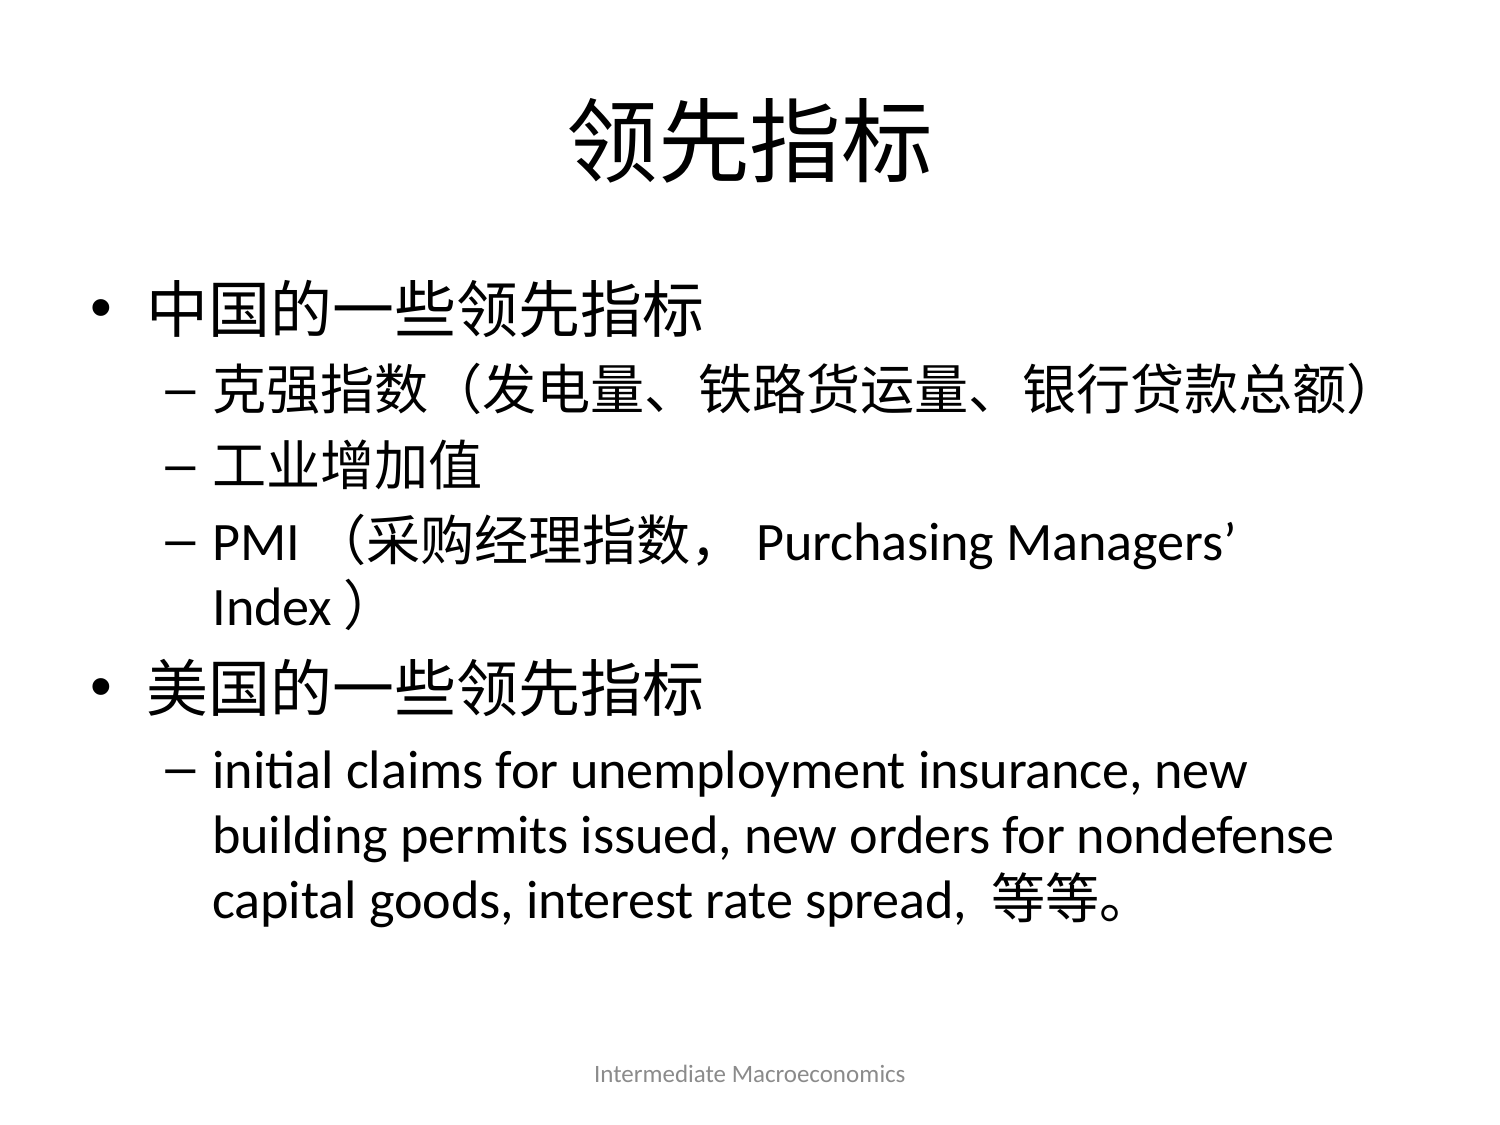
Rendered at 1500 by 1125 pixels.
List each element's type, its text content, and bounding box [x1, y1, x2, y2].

title 领先指标 [75, 45, 1425, 233]
footer Intermediate Macroeconomics [512, 1042, 988, 1103]
list 中国的一些领先指标 克强指数（发电量、铁路货运量、银行贷款总额） 工业增加值 PMI（采购经理指数，Purchasing Managers’ Index） 美国的一些领先指标 initial claims for unemployment insurance, new building permits issued, new orders for nondefense capital goods, interest rate spread, 等等。 [75, 262, 1425, 1005]
